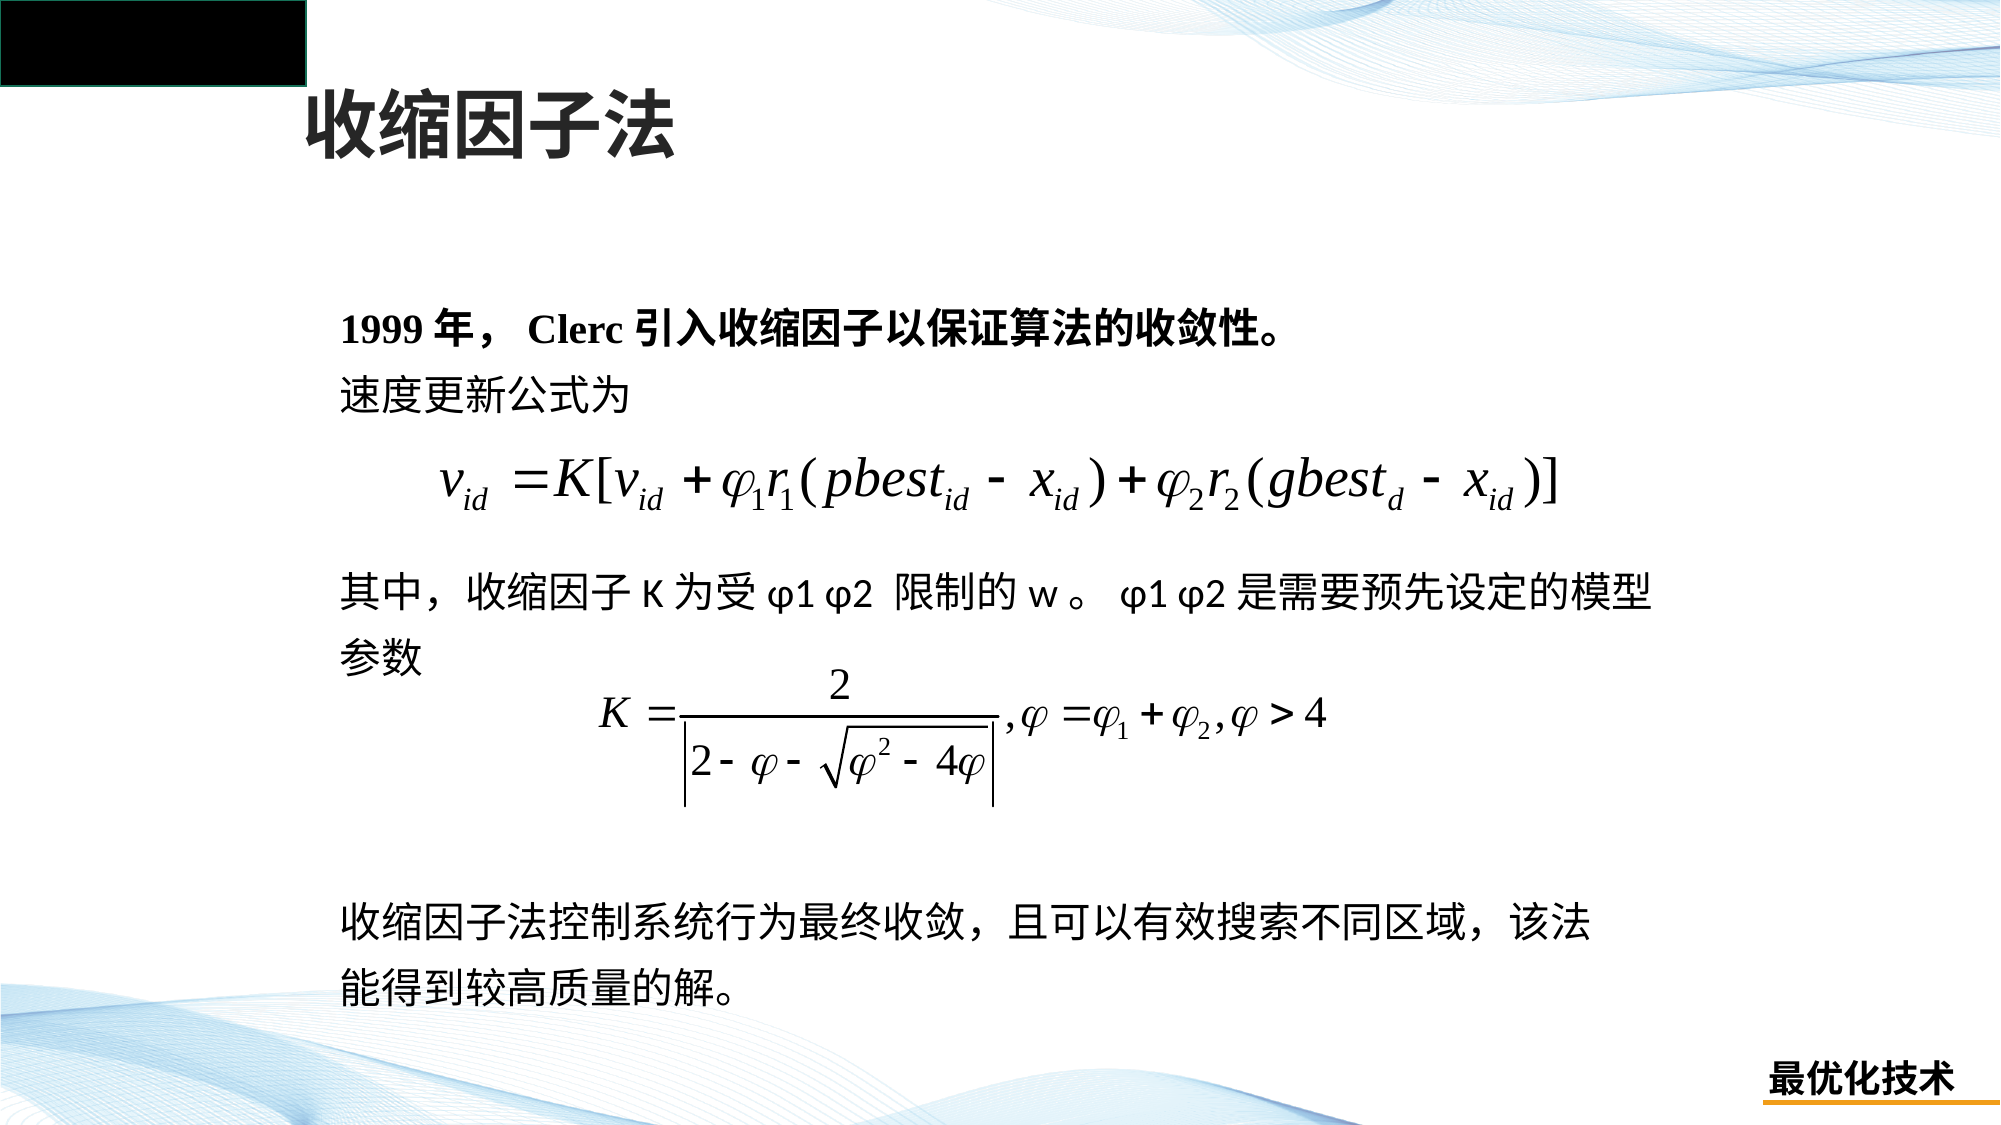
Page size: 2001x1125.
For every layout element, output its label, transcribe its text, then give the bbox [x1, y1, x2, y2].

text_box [590, 656, 1335, 814]
title 收缩因子法 [287, 50, 1638, 206]
picture [885, 1, 1999, 148]
list 1999年，Clerc引入收缩因子以保证算法的收敛性。 速度更新公式为 其中，收缩因子K为受φ1 φ2 限制的w。φ1 φ2是需要预先设定的模型 参数 收缩因子法控制系统行为最终收敛，且可以有效搜索不同区域，该法 能得到较高质量的解。 [324, 300, 1675, 1110]
picture [2, 977, 1590, 1125]
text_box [431, 439, 1569, 524]
